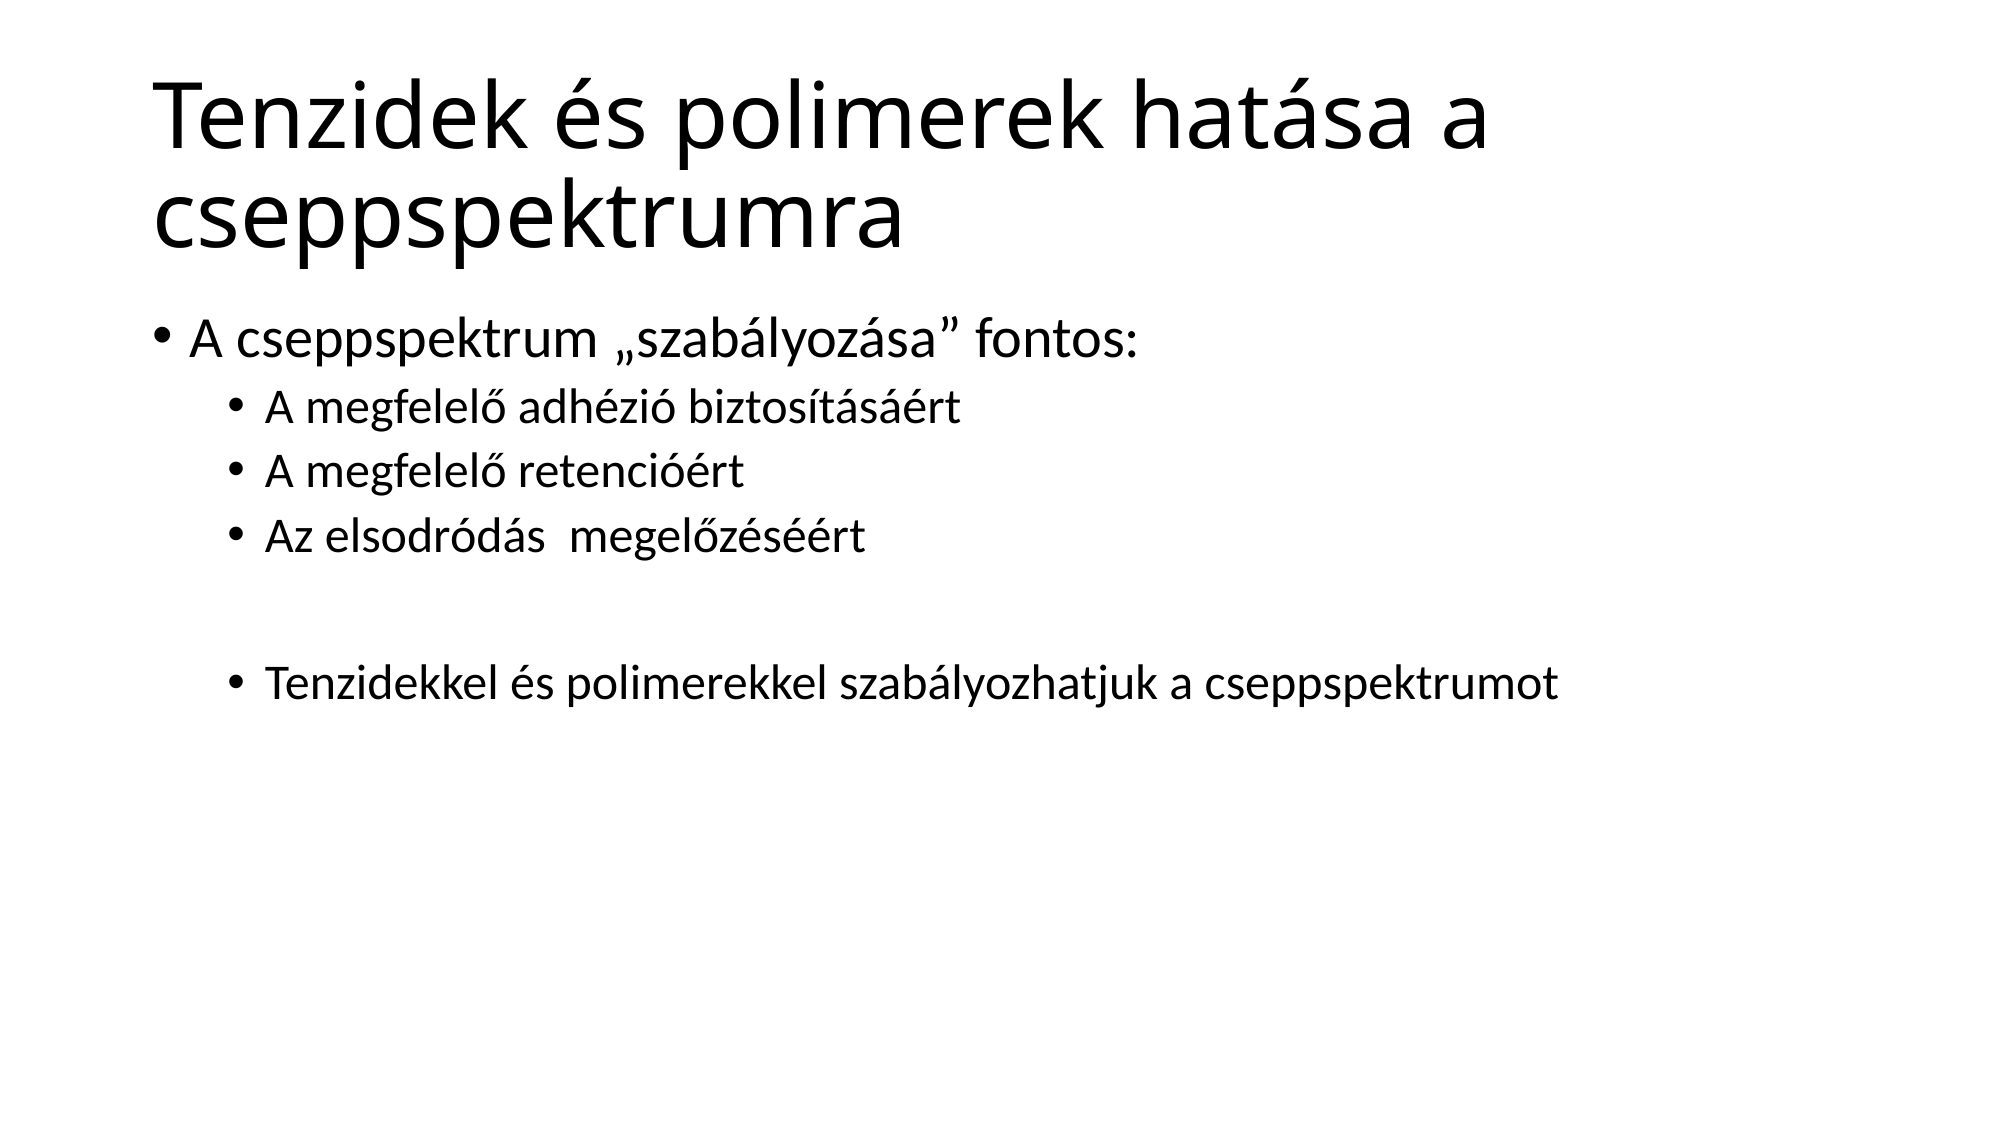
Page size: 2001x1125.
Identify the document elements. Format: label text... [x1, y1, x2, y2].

title Tenzidek és polimerek hatása a cseppspektrumra [137, 59, 1863, 278]
list A cseppspektrum „szabályozása” fontos: A megfelelő adhézió biztosításáért A megfelelő retencióért Az elsodródás megelőzéséért Tenzidekkel és polimerekkel szabályozhatjuk a cseppspektrumot [137, 299, 1863, 1014]
